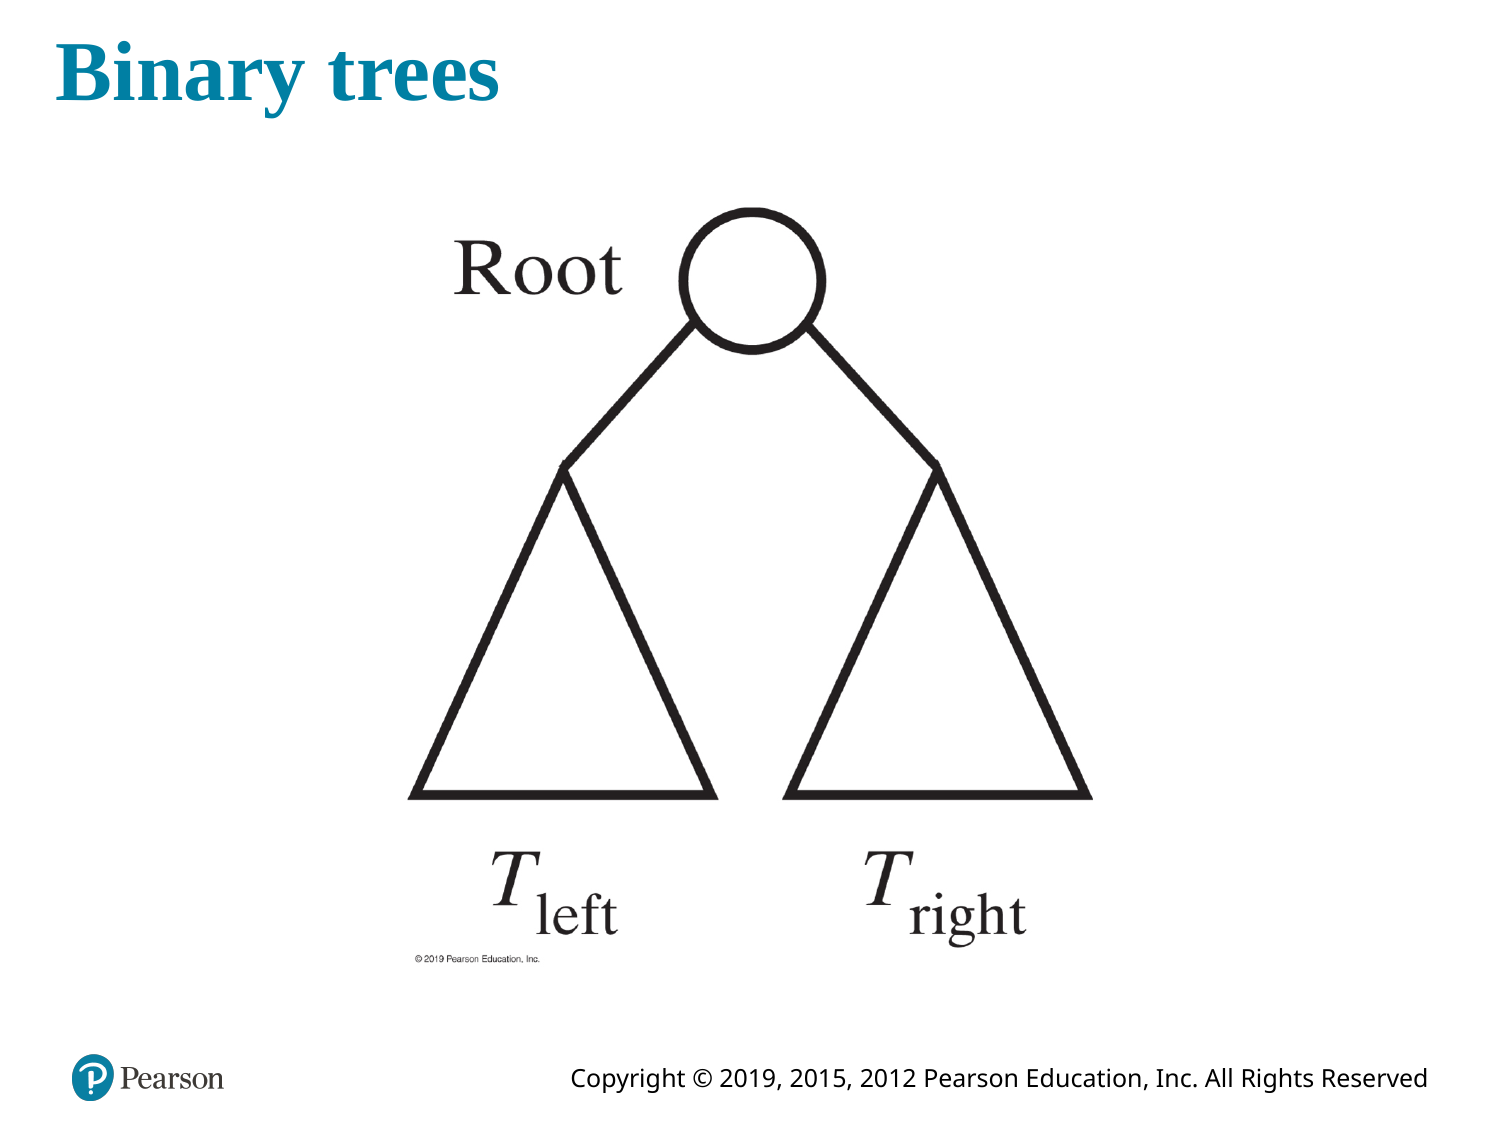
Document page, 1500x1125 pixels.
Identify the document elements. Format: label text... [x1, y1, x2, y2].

picture [72, 1054, 88, 1070]
picture [402, 202, 1097, 967]
picture [72, 1087, 83, 1101]
picture [98, 1054, 224, 1101]
picture [80, 1063, 106, 1088]
title Binary trees [40, 0, 1438, 133]
